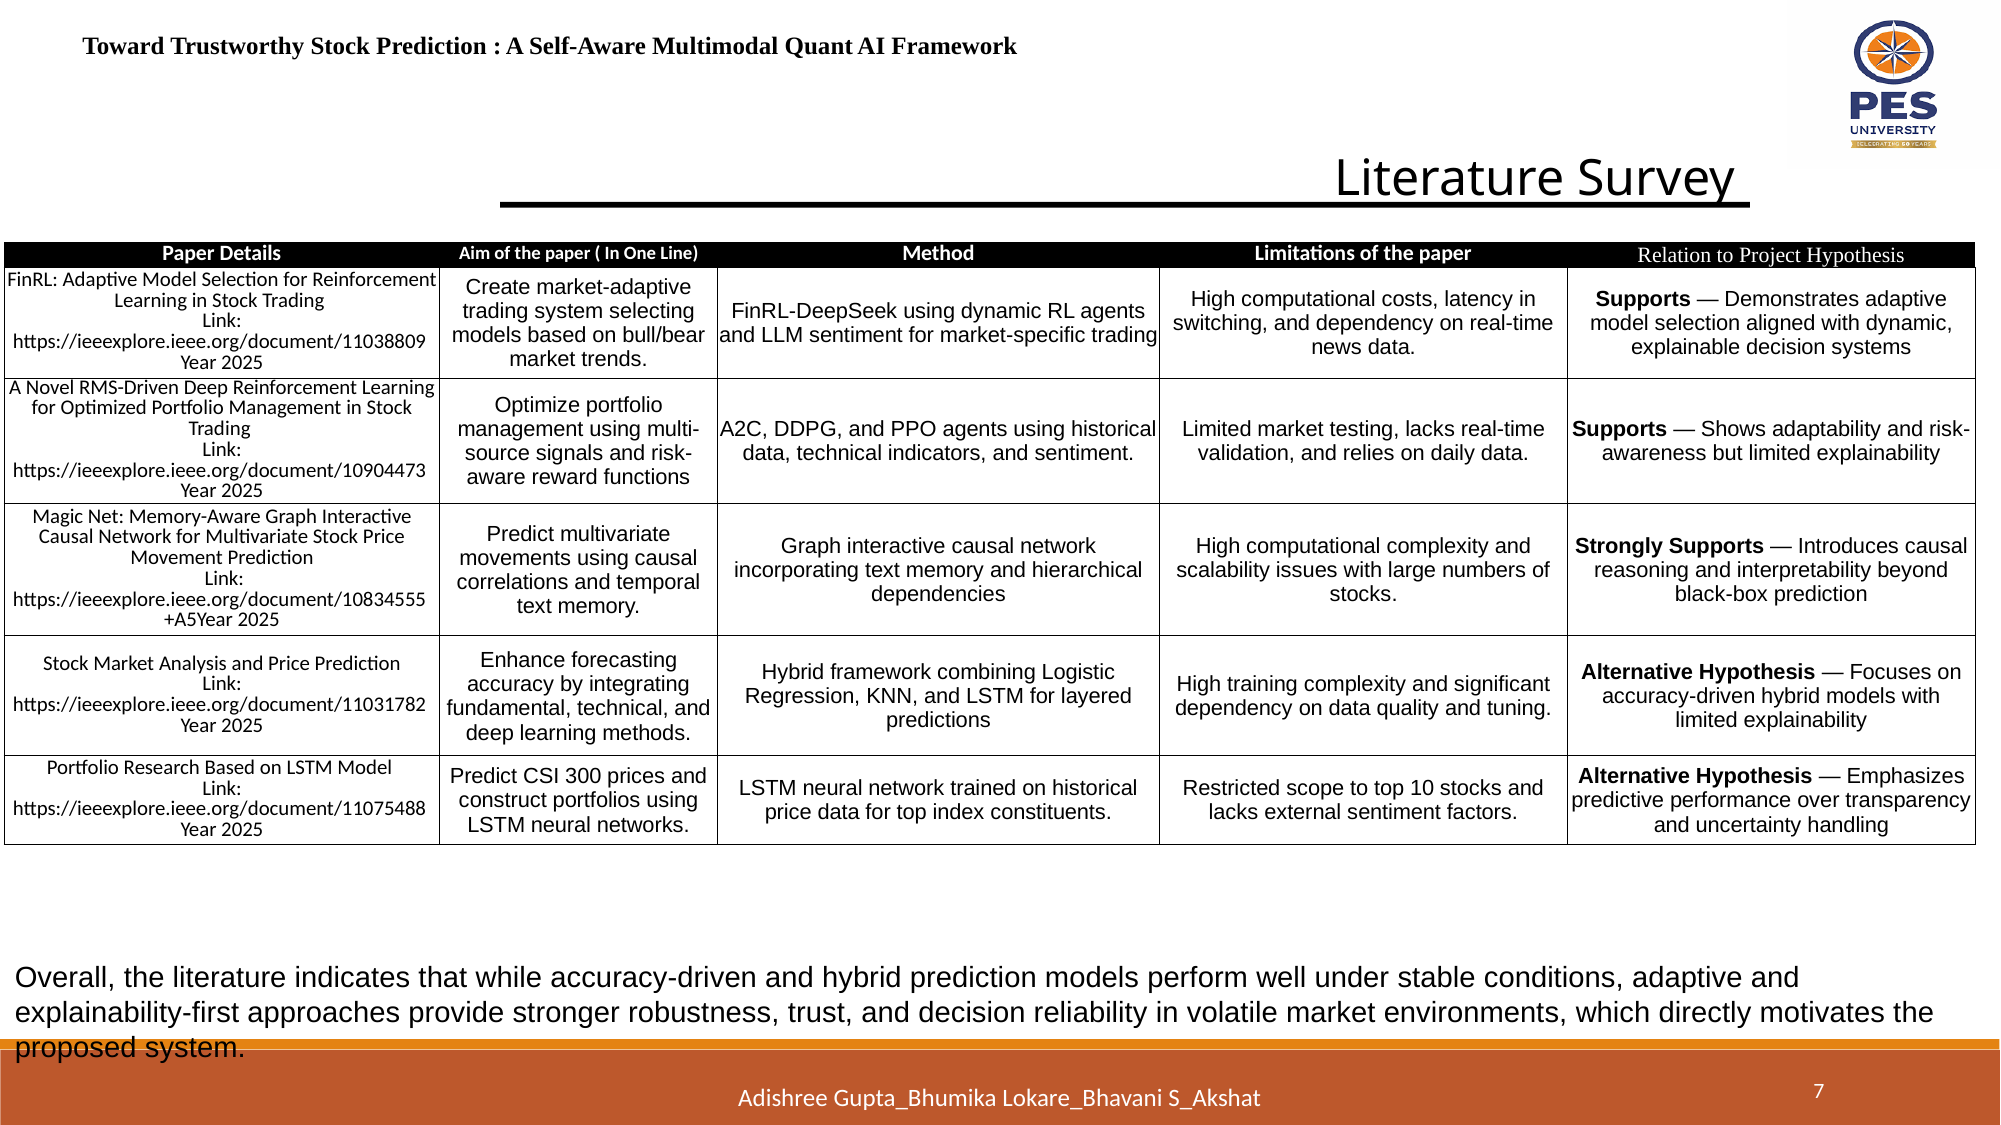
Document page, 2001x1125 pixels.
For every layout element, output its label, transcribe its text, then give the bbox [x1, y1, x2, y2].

table_cell Restricted scope to top 10 stocks and lacks external sentiment factors. [1160, 756, 1567, 844]
table_cell Magic Net: Memory-Aware Graph Interactive Causal Network for Multivariate Stock Price Movement Prediction Link: https://ieeexplore.ieee.org/document/10834555 +A5Year 2025 [5, 504, 439, 635]
table_header Method [718, 242, 1160, 267]
table_cell High computational costs, latency in switching, and dependency on real-time news data. [1160, 268, 1567, 378]
table_cell A Novel RMS-Driven Deep Reinforcement Learning for Optimized Portfolio Management in Stock Trading Link: https://ieeexplore.ieee.org/document/10904473 Year 2025 [5, 379, 439, 503]
table_cell Limited market testing, lacks real-time validation, and relies on daily data. [1160, 379, 1567, 503]
text_box Literature Survey [500, 137, 1750, 213]
table_header Paper Details [4, 242, 440, 267]
table_cell Stock Market Analysis and Price Prediction Link: https://ieeexplore.ieee.org/document/11031782 Year 2025 [5, 636, 439, 755]
table_cell Strongly Supports — Introduces causal reasoning and interpretability beyond black-box prediction [1568, 504, 1975, 635]
table_cell LSTM neural network trained on historical price data for top index constituents. [718, 756, 1159, 844]
table_header Aim of the paper ( In One Line) [440, 242, 718, 267]
table_cell Graph interactive causal network incorporating text memory and hierarchical dependencies [718, 504, 1159, 635]
slide_number 7 [1624, 1071, 1840, 1120]
table_cell A2C, DDPG, and PPO agents using historical data, technical indicators, and sentiment. [718, 379, 1159, 503]
table_cell FinRL-DeepSeek using dynamic RL agents and LLM sentiment for market-specific trading [718, 268, 1159, 378]
text_box Toward Trustworthy Stock Prediction : A Self-Aware Multimodal Quant AI Framework [4, 17, 1097, 73]
table_cell Hybrid framework combining Logistic Regression, KNN, and LSTM for layered predictions [718, 636, 1159, 755]
table_cell Enhance forecasting accuracy by integrating fundamental, technical, and deep learning methods. [440, 636, 717, 755]
table_cell High computational complexity and scalability issues with large numbers of stocks. [1160, 504, 1567, 635]
table_cell Supports — Demonstrates adaptive model selection aligned with dynamic, explainable decision systems [1568, 268, 1975, 378]
table_cell Alternative Hypothesis — Focuses on accuracy-driven hybrid models with limited explainability [1568, 636, 1975, 755]
table_cell Optimize portfolio management using multi-source signals and risk-aware reward functions [440, 379, 717, 503]
table_cell High training complexity and significant dependency on data quality and tuning. [1160, 636, 1567, 755]
table_cell FinRL: Adaptive Model Selection for Reinforcement Learning in Stock Trading Link: https://ieeexplore.ieee.org/document/11038809 Year 2025 [5, 268, 439, 378]
table_cell Supports — Shows adaptability and risk-awareness but limited explainability [1568, 379, 1975, 503]
table_cell Alternative Hypothesis — Emphasizes predictive performance over transparency and uncertainty handling [1568, 756, 1975, 844]
text_box Overall, the literature indicates that while accuracy-driven and hybrid prediction models perform well under stable conditions, adaptive and explainability-first approaches provide stronger robustness, trust, and decision reliability in volatile market environments, which directly motivates the proposed system. [0, 951, 2000, 1071]
table_cell Portfolio Research Based on LSTM Model Link: https://ieeexplore.ieee.org/document/11075488 Year 2025 [5, 756, 439, 844]
table_cell Create market-adaptive trading system selecting models based on bull/bear market trends. [440, 268, 717, 378]
table_header Limitations of the paper [1160, 242, 1568, 267]
table_header Relation to Project Hypothesis [1568, 242, 1975, 267]
picture [1787, 0, 2000, 169]
table_cell Predict CSI 300 prices and construct portfolios using LSTM neural networks. [440, 756, 717, 844]
table_cell Predict multivariate movements using causal correlations and temporal text memory. [440, 504, 717, 635]
text_box Adishree Gupta_Bhumika Lokare_Bhavani S_Akshat [669, 1074, 1330, 1120]
